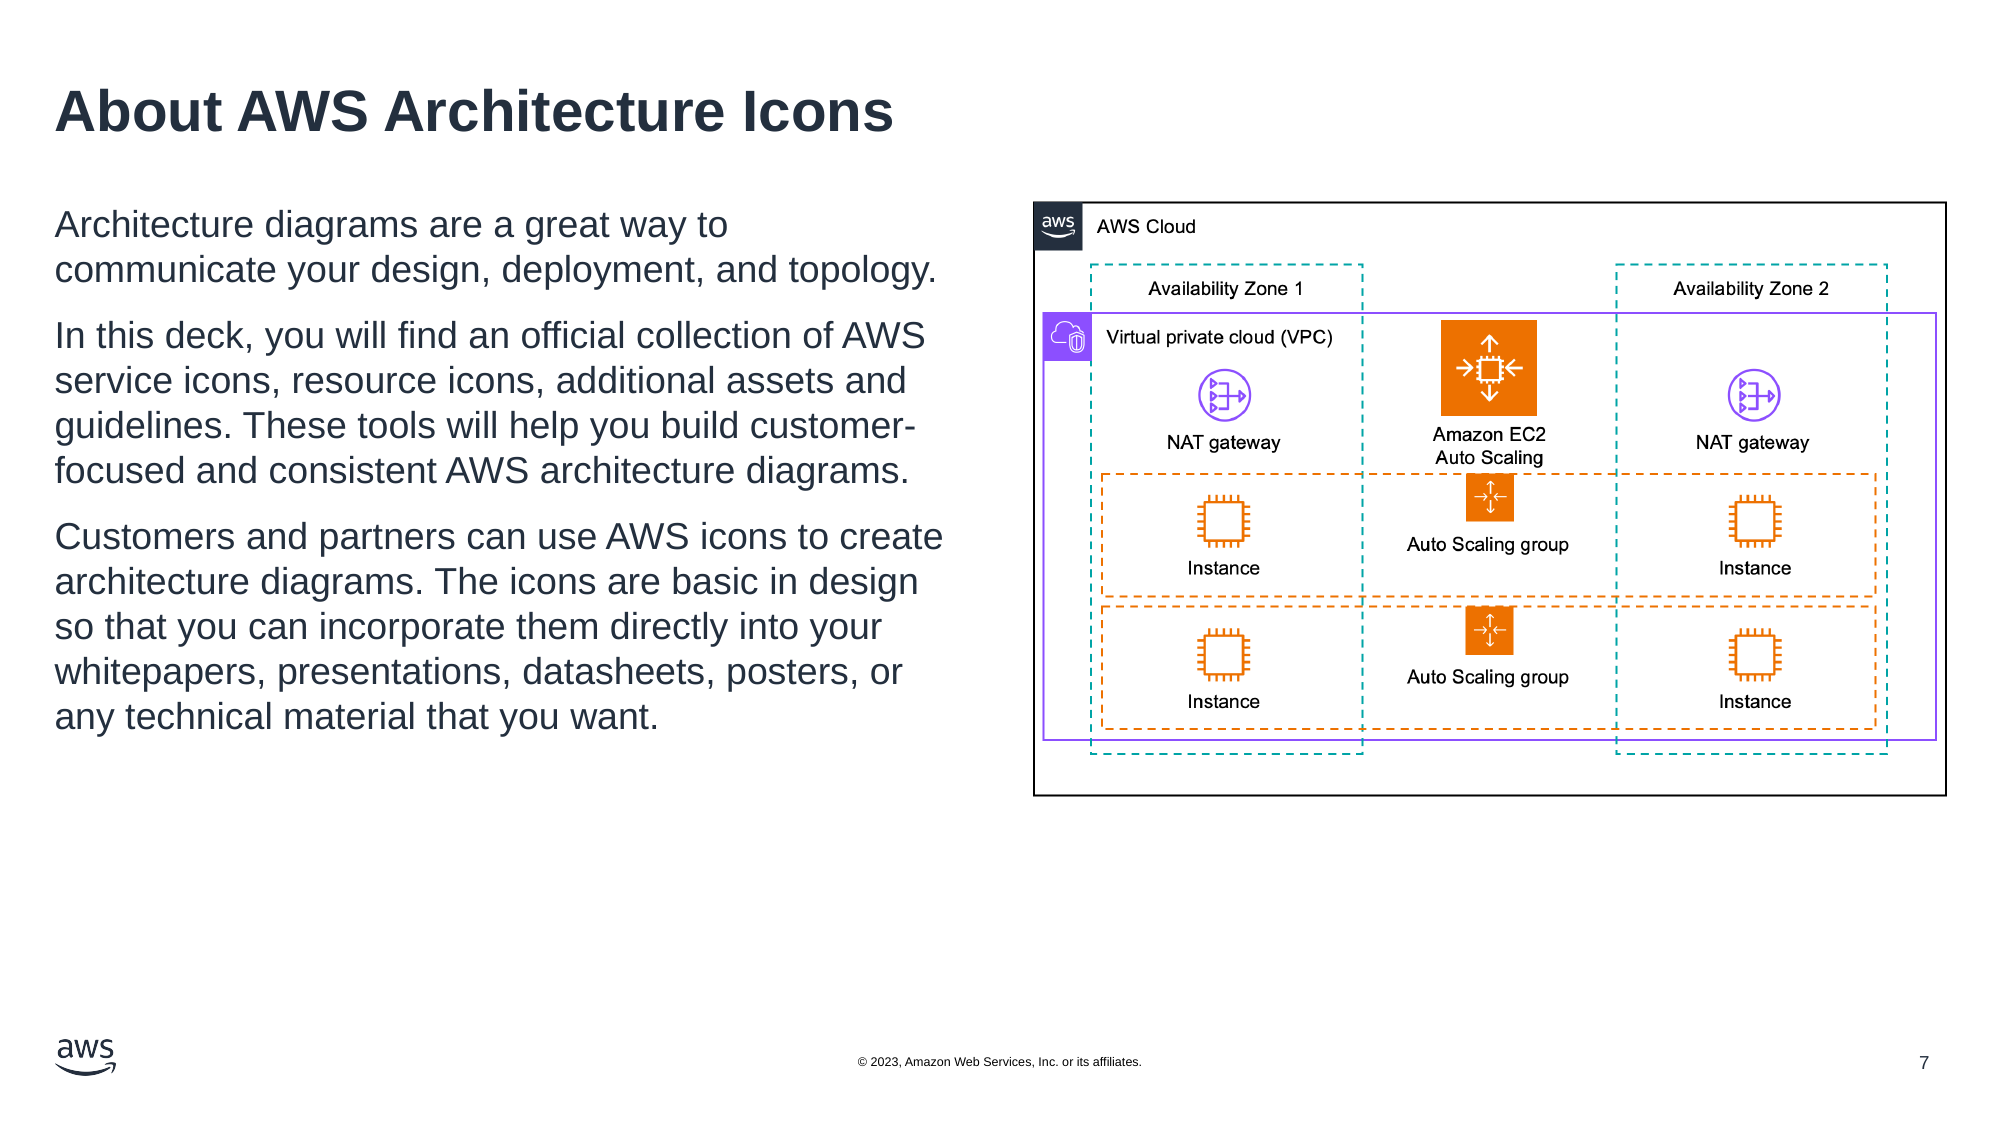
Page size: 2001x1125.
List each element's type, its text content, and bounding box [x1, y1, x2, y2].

picture [55, 1039, 116, 1076]
slide_number 7 [1494, 1031, 1945, 1092]
title About AWS Architecture Icons [39, 59, 1961, 166]
picture [1027, 196, 1953, 803]
footer © 2023, Amazon Web Services, Inc. or its affiliates. [662, 1031, 1338, 1092]
list Architecture diagrams are a great way to communicate your design, deployment, and topology. In this deck, you will find an official collection of AWS service icons, resource icons, additional assets and guidelines. These tools will help you build customer-focused and consistent AWS architecture diagrams. Customers and partners can use AWS icons to create architecture diagrams. The icons are basic in design so that you can incorporate them directly into your whitepapers, presentations, datasheets, posters, or any technical material that you want. [39, 192, 970, 969]
